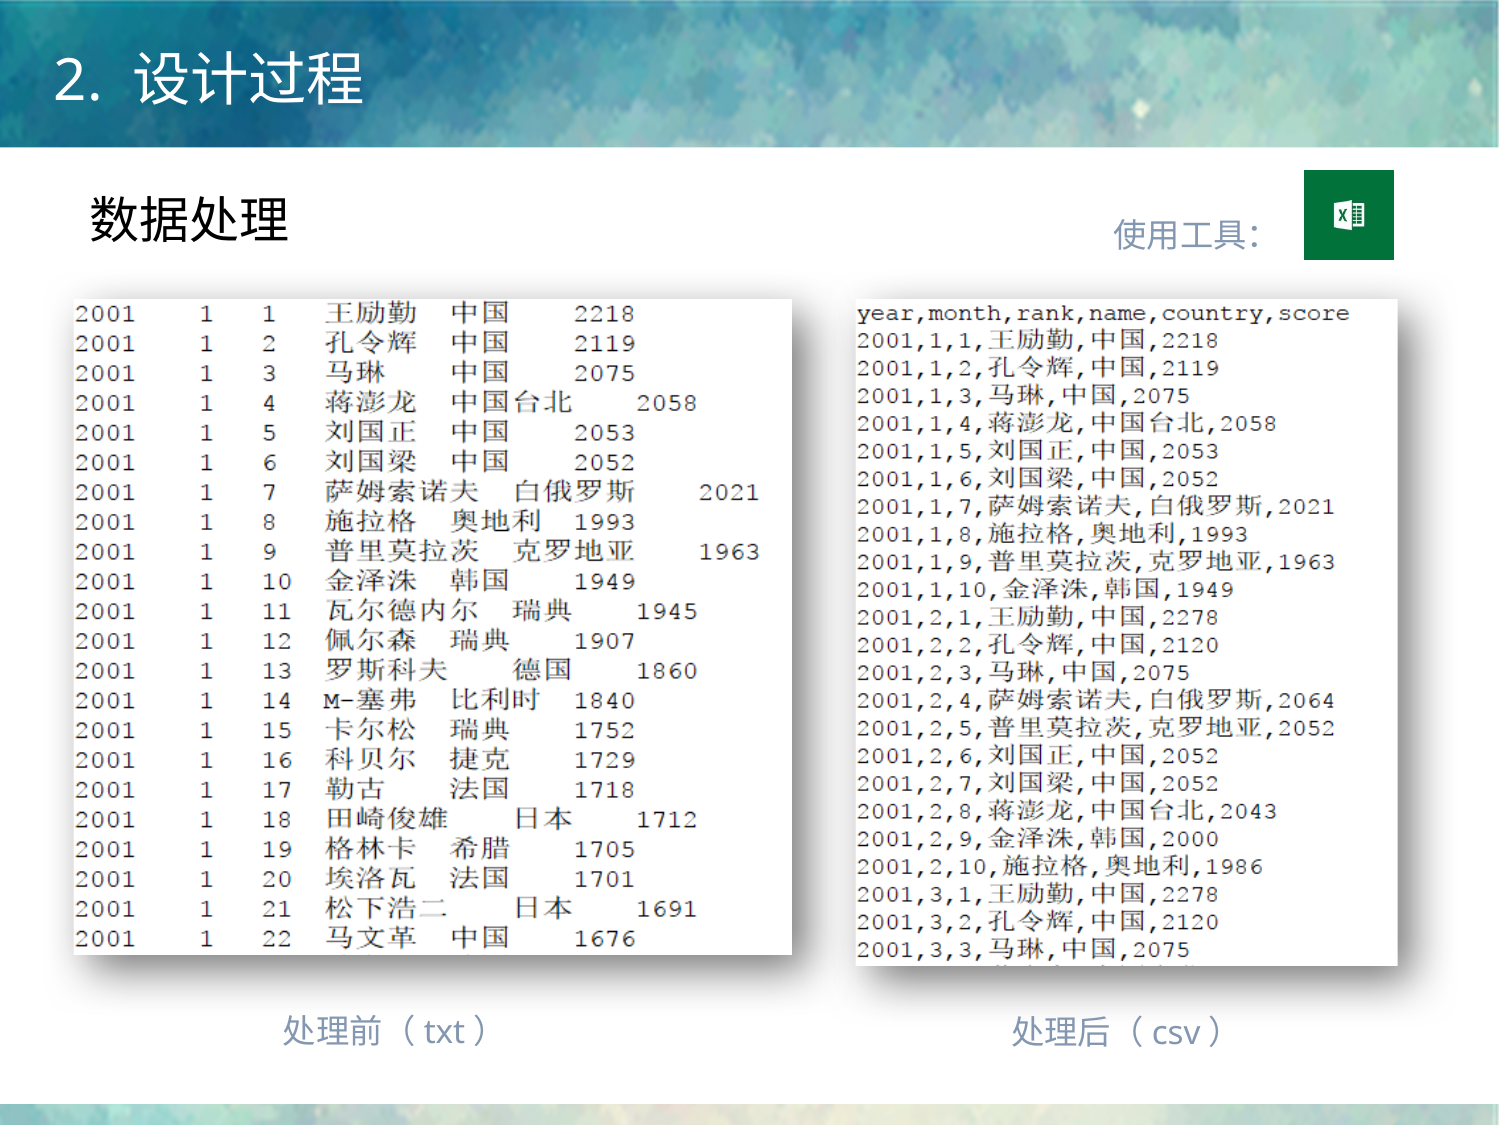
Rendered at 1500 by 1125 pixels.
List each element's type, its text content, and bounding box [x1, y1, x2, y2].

picture [73, 299, 792, 955]
text_box 数据处理 [74, 181, 305, 257]
text_box 处理前（txt） [216, 1004, 573, 1058]
picture [1304, 170, 1394, 260]
picture [0, 1104, 1500, 1125]
picture [0, 0, 1500, 147]
picture [855, 299, 1398, 966]
text_box 2. 设计过程 [39, 34, 750, 120]
text_box 处理后（csv） [948, 1004, 1305, 1059]
text_box 使用工具： [1089, 206, 1305, 262]
